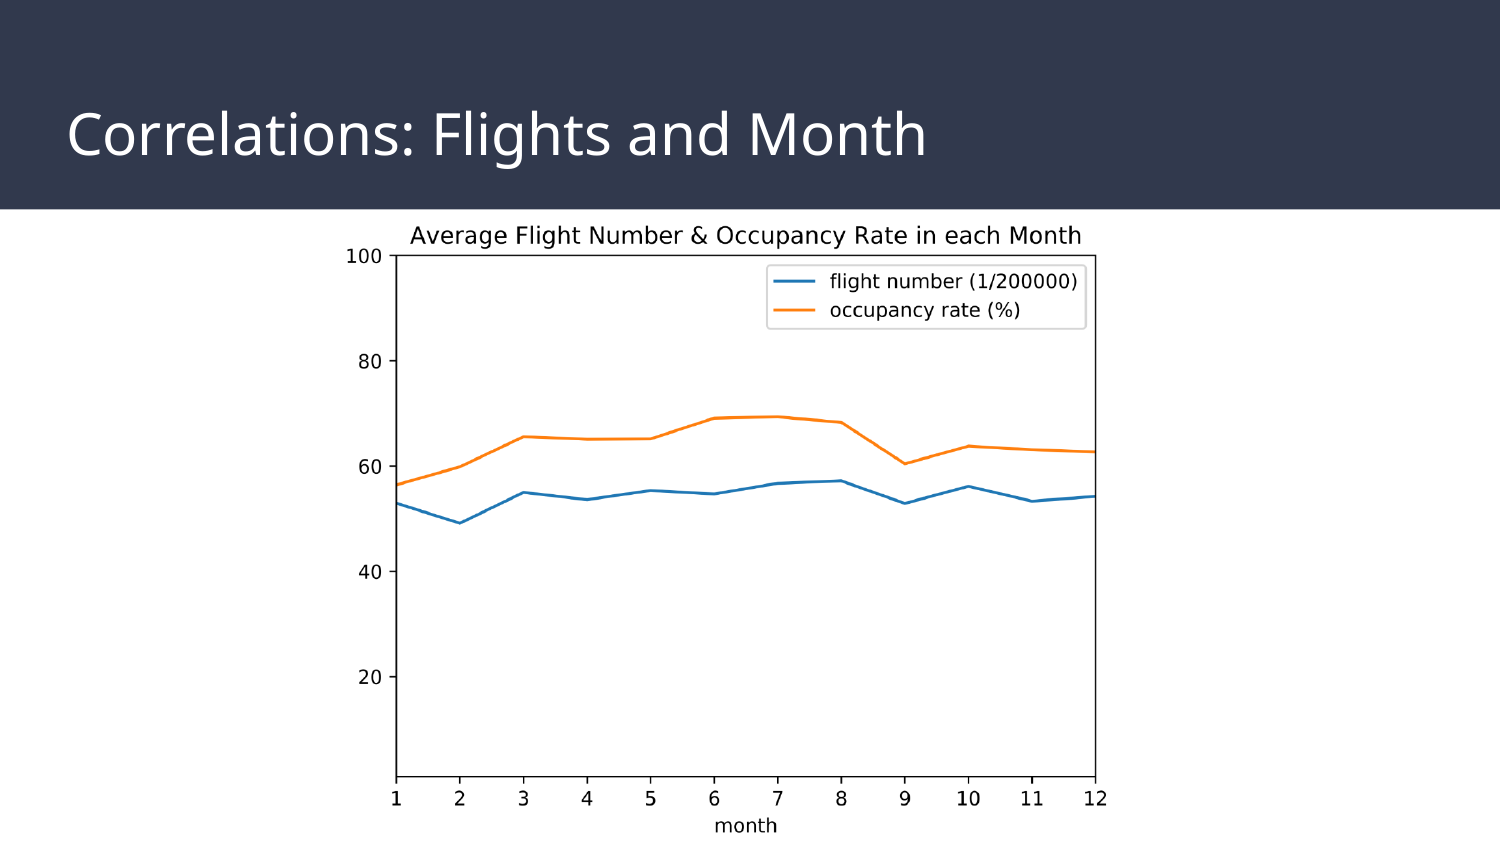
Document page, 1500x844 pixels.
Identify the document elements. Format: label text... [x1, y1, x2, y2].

title Correlations: Flights and Month [51, 82, 1449, 185]
picture [328, 219, 1126, 844]
